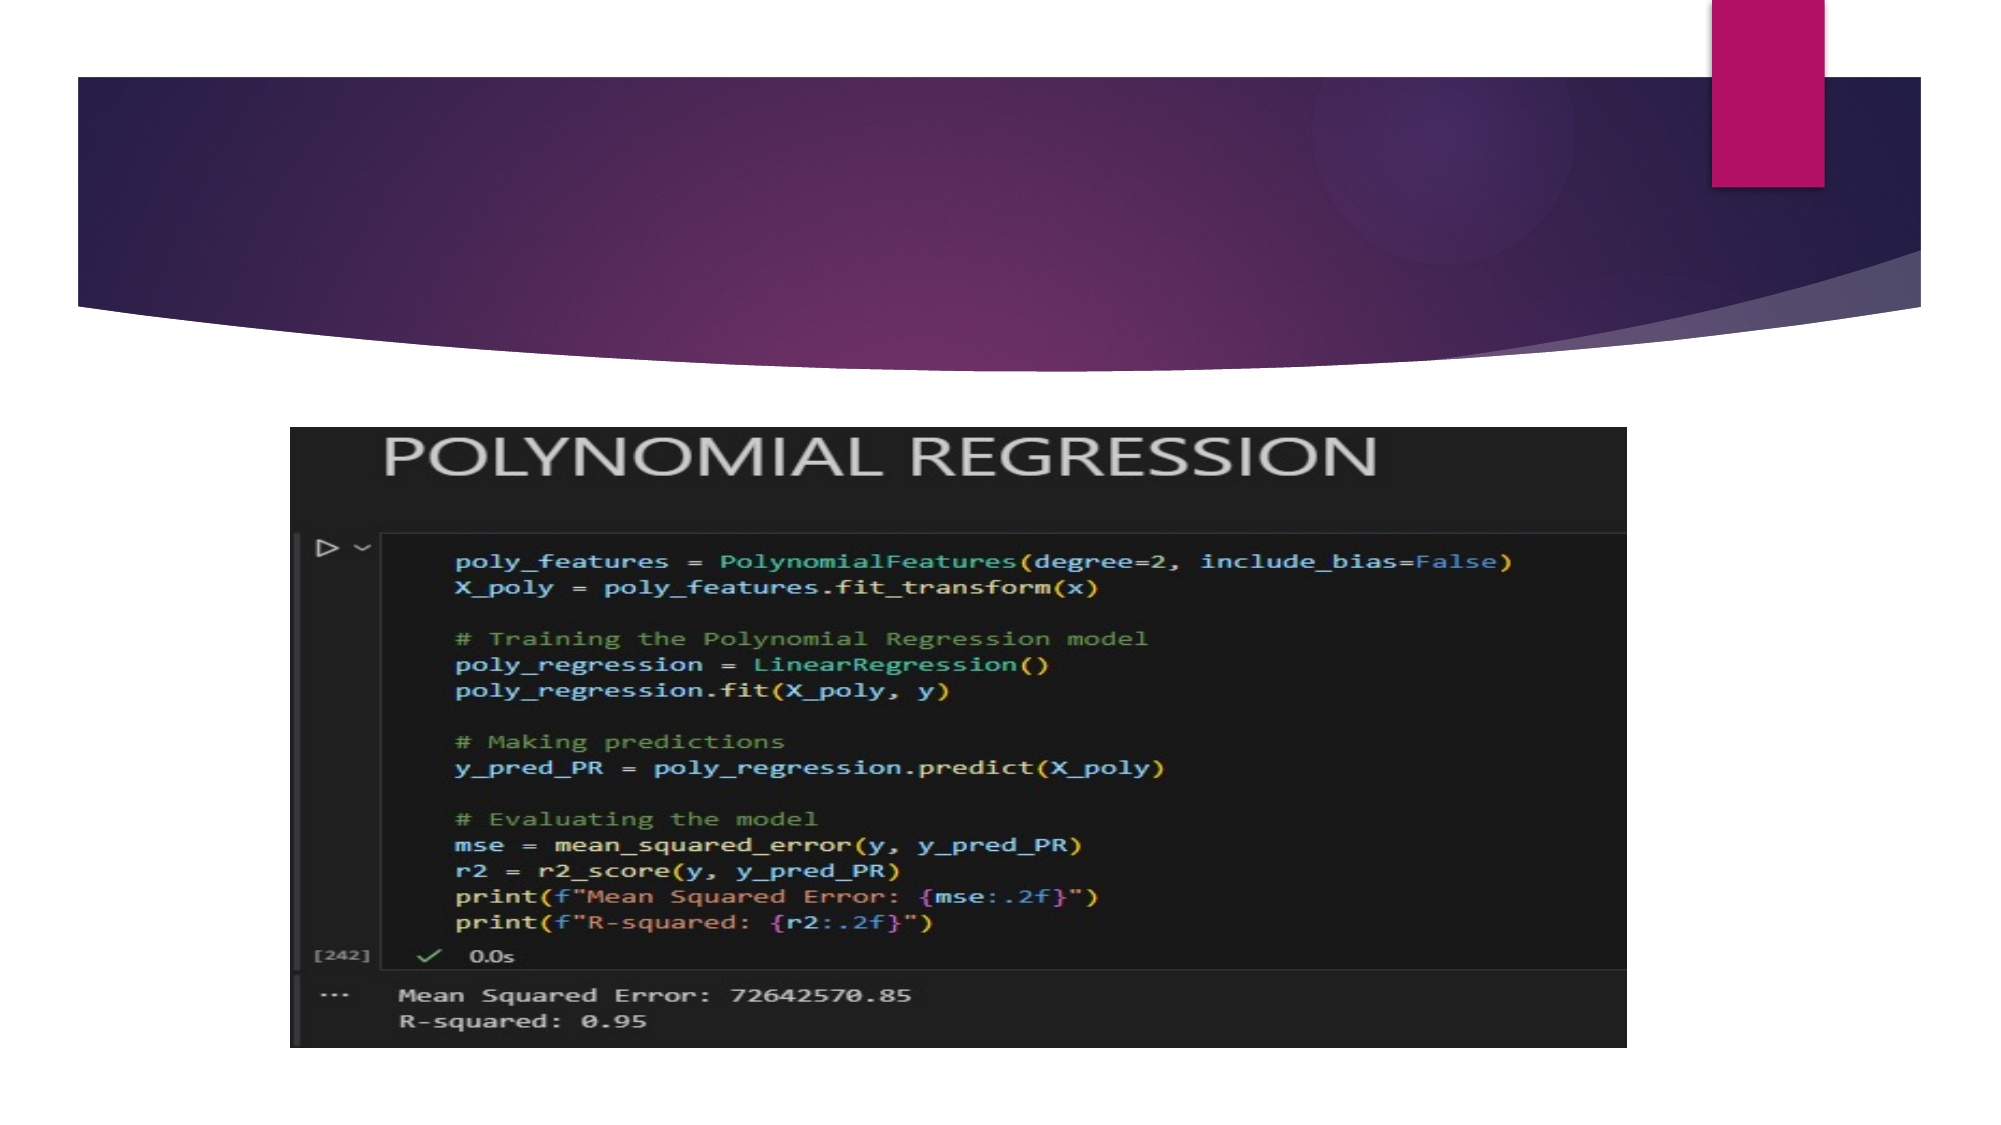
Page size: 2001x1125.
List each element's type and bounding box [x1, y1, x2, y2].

list [290, 426, 1627, 1048]
